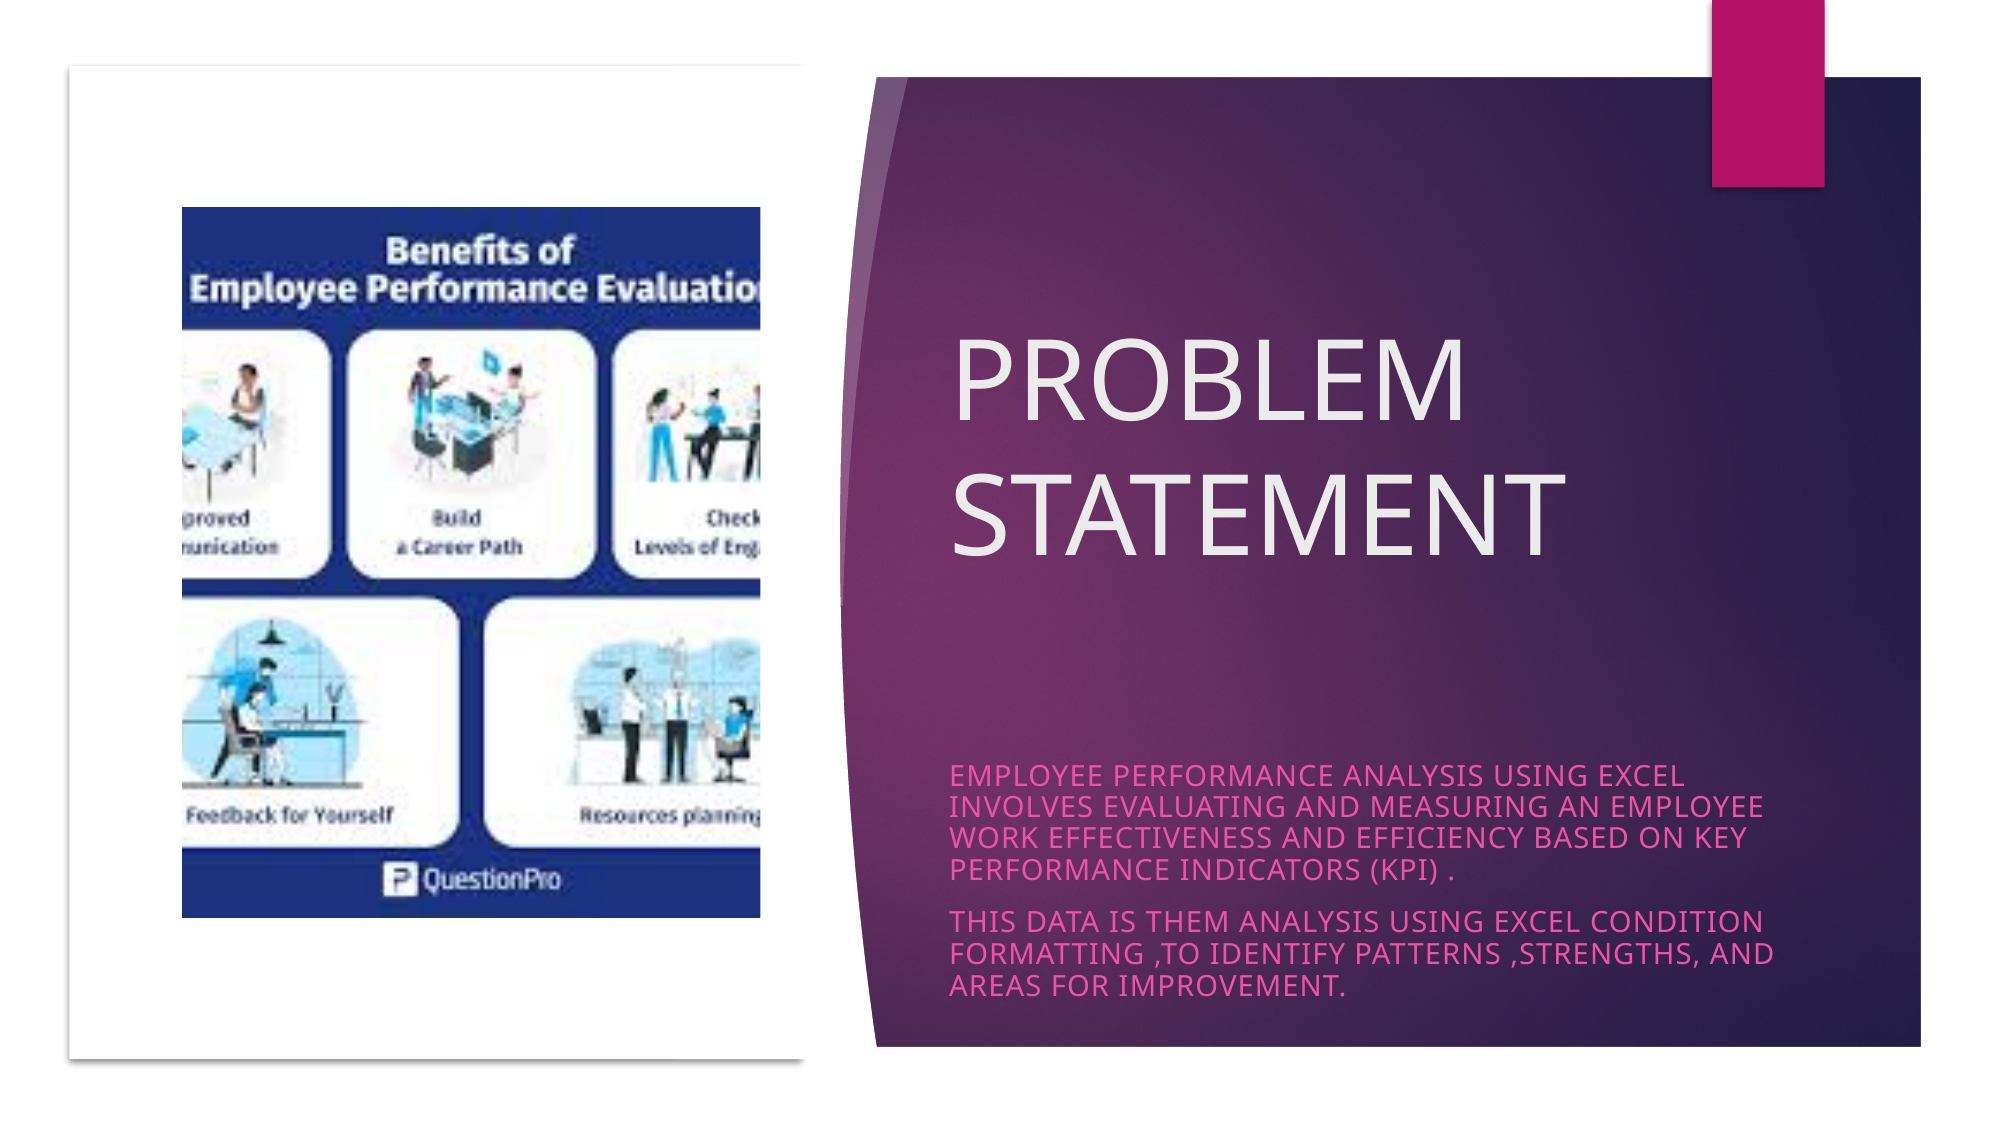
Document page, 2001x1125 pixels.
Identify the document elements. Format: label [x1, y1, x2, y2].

text_box [69, 64, 889, 1060]
text_box [0, 0, 2000, 1125]
picture [181, 207, 761, 918]
